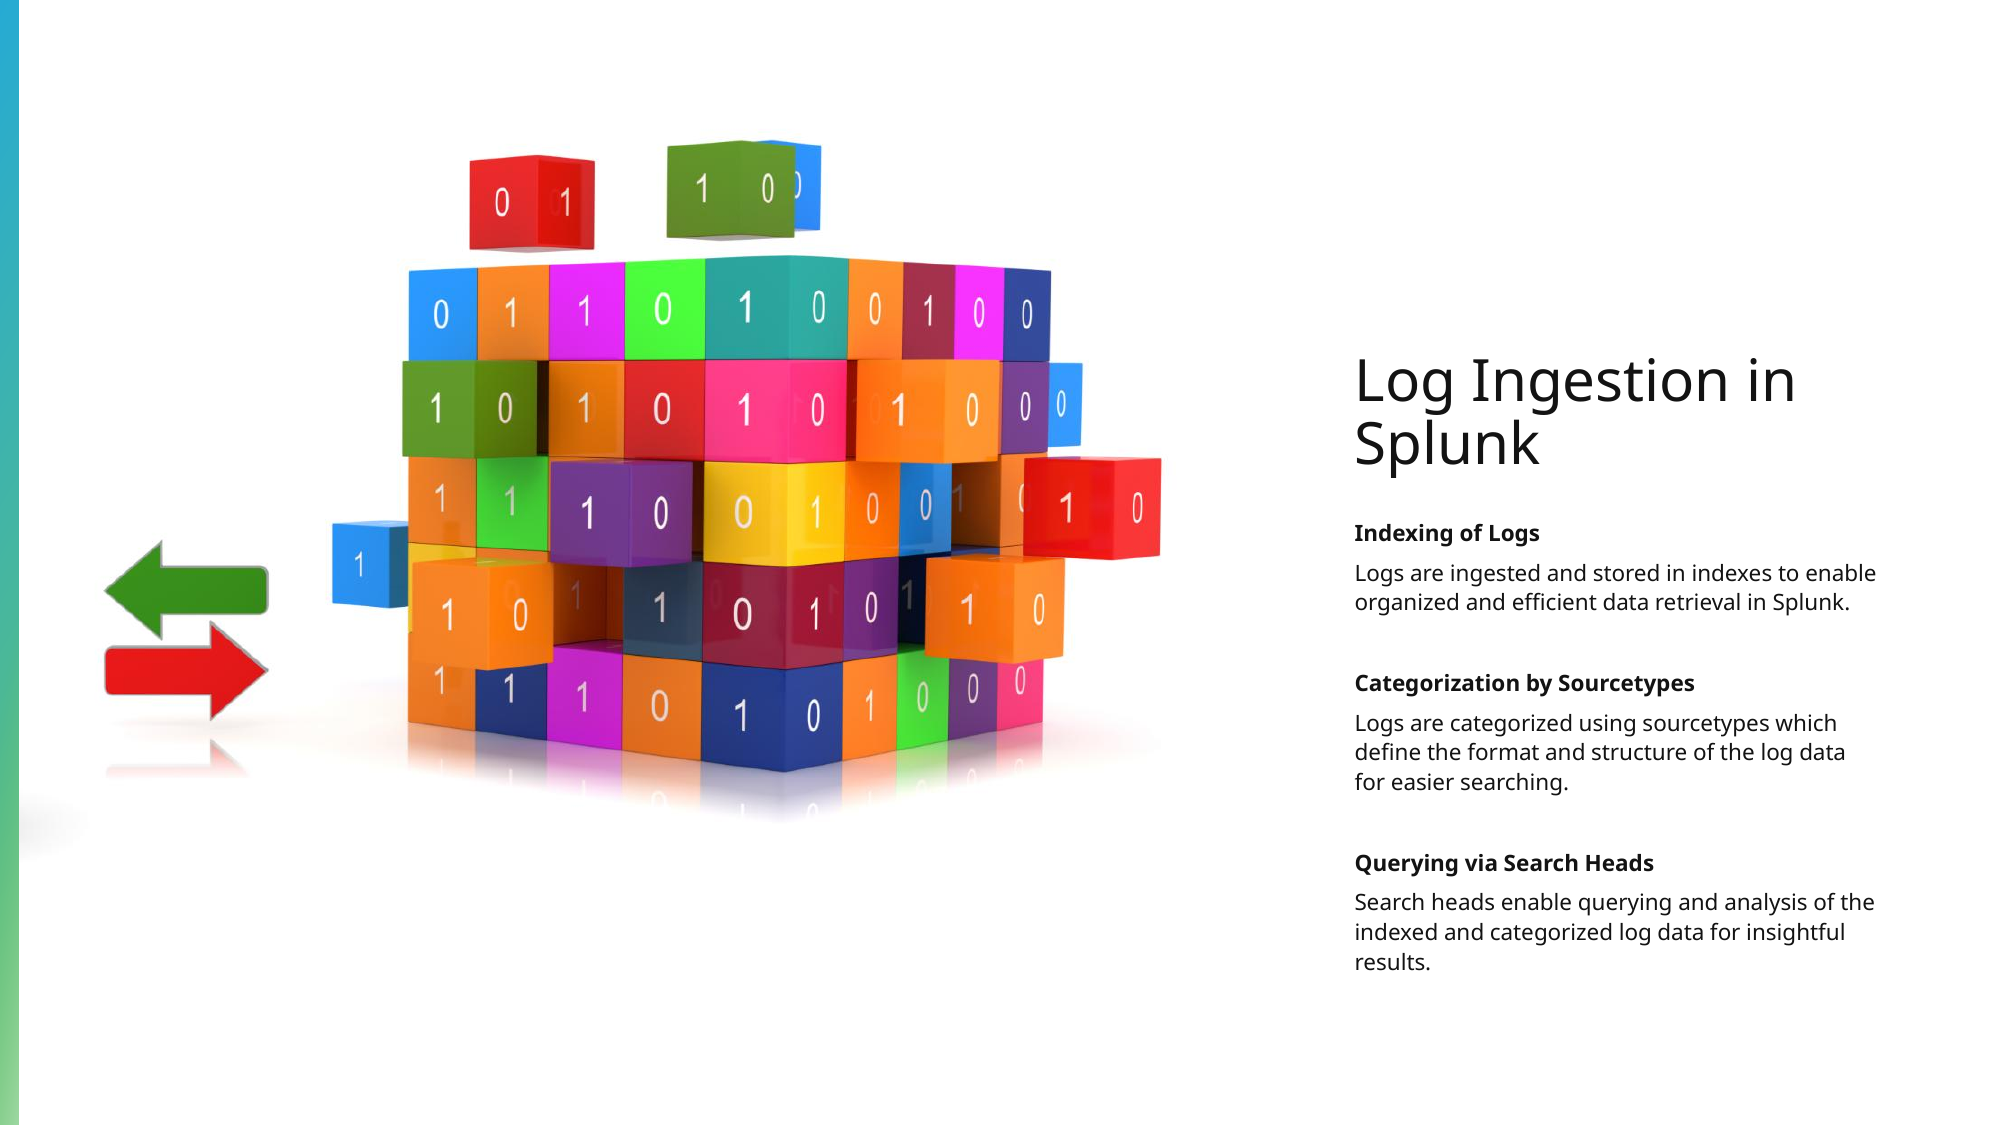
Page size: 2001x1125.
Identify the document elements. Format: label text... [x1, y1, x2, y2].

list Indexing of Logs Logs are ingested and stored in indexes to enable organized and efficient data retrieval in Splunk. Categorization by Sourcetypes Logs are categorized using sourcetypes which define the format and structure of the log data for easier searching. Querying via Search Heads Search heads enable querying and analysis of the indexed and categorized log data for insightful results. [1339, 508, 1898, 1010]
picture [18, 0, 1233, 1125]
title Log Ingestion in Splunk [1339, 165, 1898, 485]
